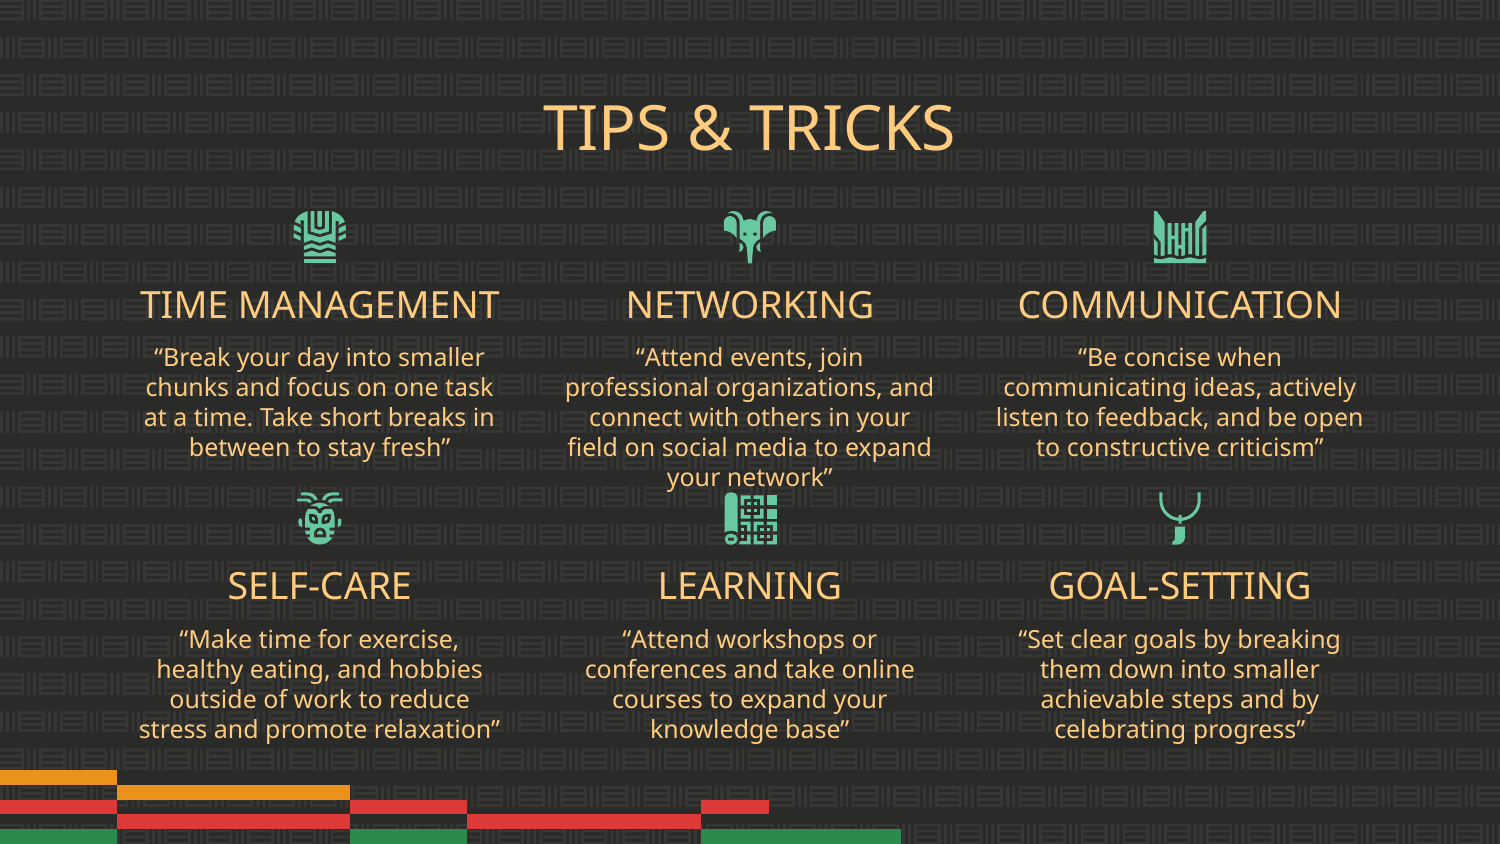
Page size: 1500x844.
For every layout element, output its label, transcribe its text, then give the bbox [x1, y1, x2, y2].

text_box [296, 492, 343, 545]
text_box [1153, 210, 1207, 264]
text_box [723, 210, 777, 264]
subtitle SELF-CARE [118, 544, 522, 608]
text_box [1159, 492, 1202, 545]
subtitle NETWORKING [548, 263, 952, 326]
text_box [293, 210, 347, 264]
subtitle TIME MANAGEMENT [118, 263, 522, 326]
title TIPS & TRICKS [118, 72, 1382, 167]
subtitle COMMUNICATION [978, 263, 1382, 326]
subtitle “Set clear goals by breaking them down into smaller achievable steps and by celebrating progress” [978, 608, 1382, 756]
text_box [722, 492, 777, 545]
subtitle “Break your day into smaller chunks and focus on one task at a time. Take short breaks in between to stay fresh” [118, 326, 522, 474]
subtitle “Be concise when communicating ideas, actively listen to feedback, and be open to constructive criticism” [978, 326, 1382, 474]
subtitle “Make time for exercise, healthy eating, and hobbies outside of work to reduce stress and promote relaxation” [118, 608, 522, 756]
subtitle “Attend workshops or conferences and take online courses to expand your knowledge base” [548, 608, 952, 756]
subtitle “Attend events, join professional organizations, and connect with others in your field on social media to expand your network” [548, 326, 952, 474]
subtitle LEARNING [548, 544, 952, 608]
subtitle GOAL-SETTING [978, 544, 1382, 608]
